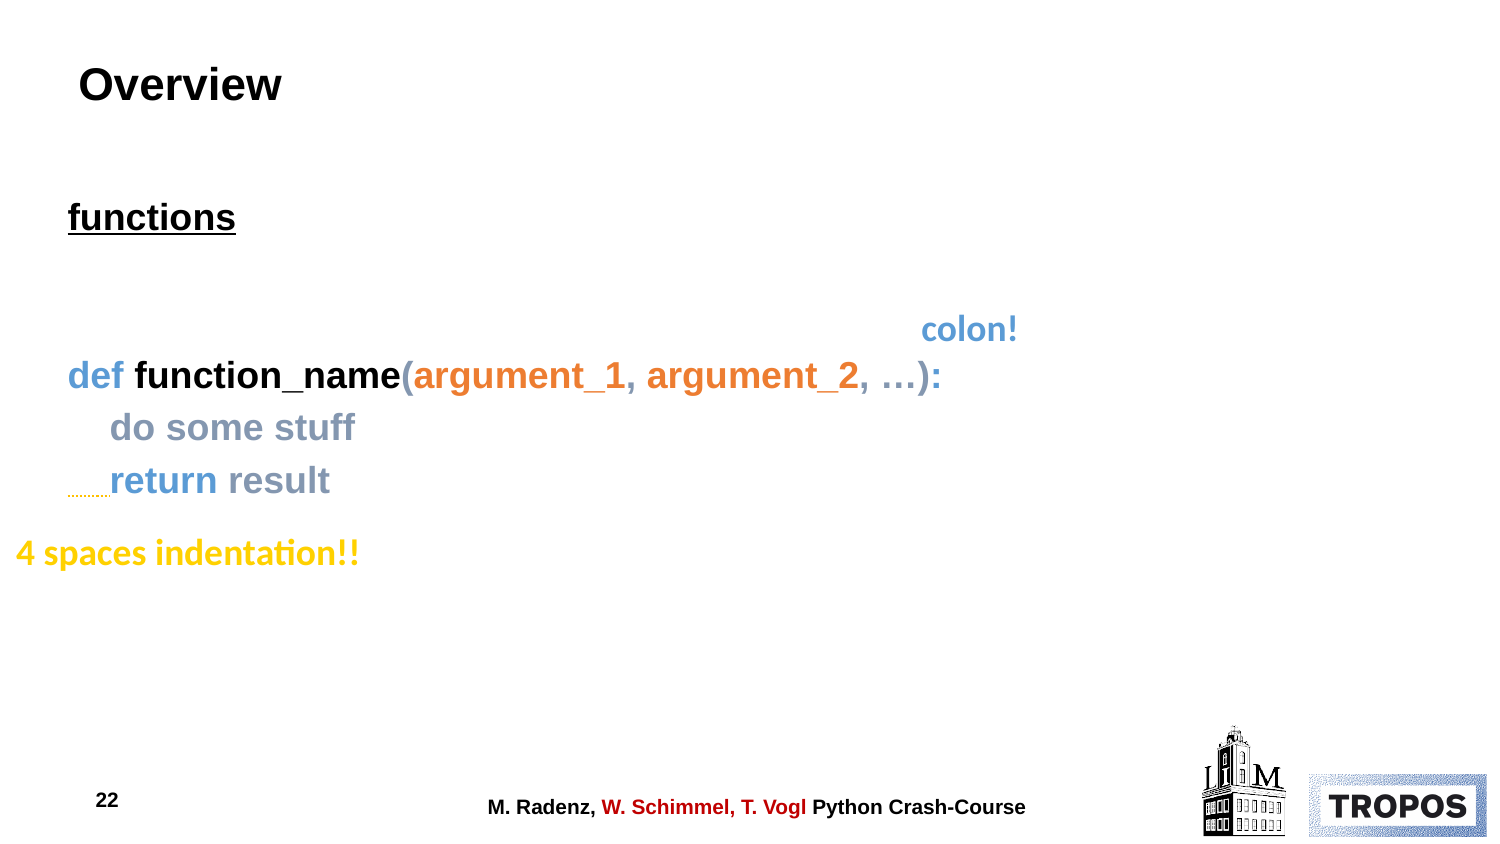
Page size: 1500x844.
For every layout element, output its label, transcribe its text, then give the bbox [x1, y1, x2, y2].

list functions def function_name(argument_1, argument_2, …): do some stuff return result [53, 186, 1392, 600]
picture [1202, 725, 1298, 844]
slide_number 22 [78, 776, 136, 822]
text_box colon! [906, 296, 1068, 357]
picture [1309, 774, 1487, 837]
text_box 4 spaces indentation!! [1, 520, 377, 581]
footer M. Radenz, W. Schimmel, T. Vogl Python Crash-Course [464, 783, 1049, 829]
list Overview [78, 54, 1451, 144]
